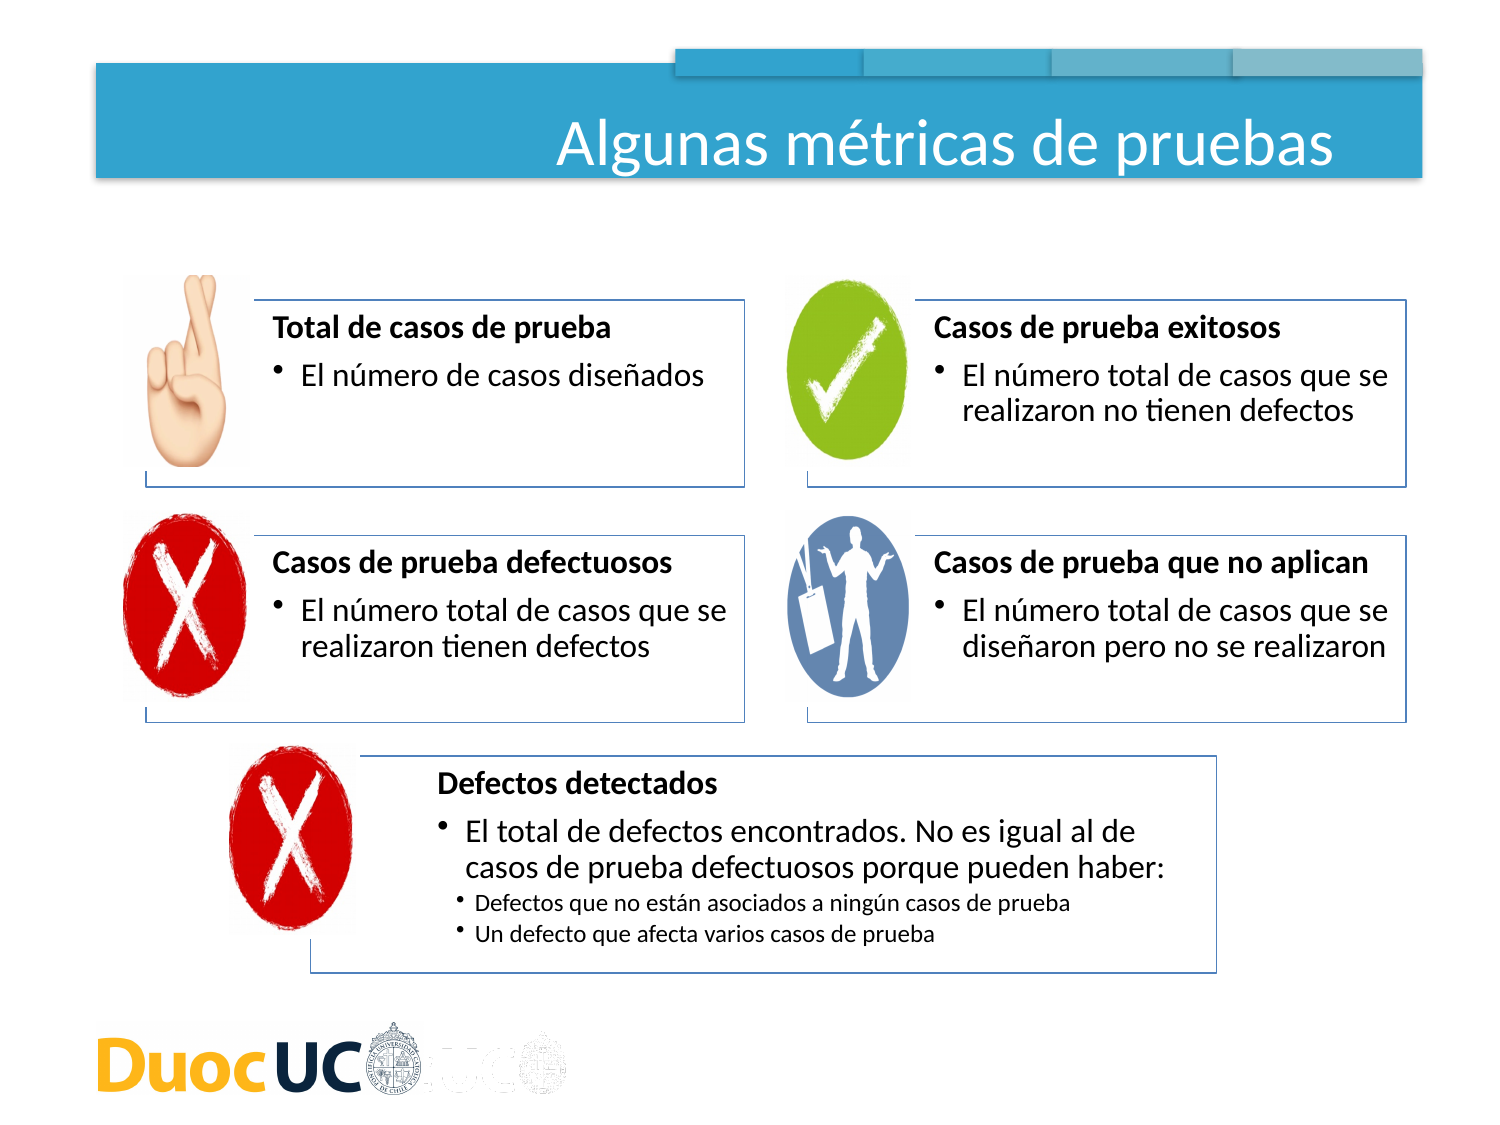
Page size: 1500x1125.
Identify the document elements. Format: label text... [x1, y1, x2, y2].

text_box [120, 232, 1407, 1014]
text_box Algunas métricas de pruebas [0, 45, 1350, 233]
picture [96, 1021, 566, 1095]
